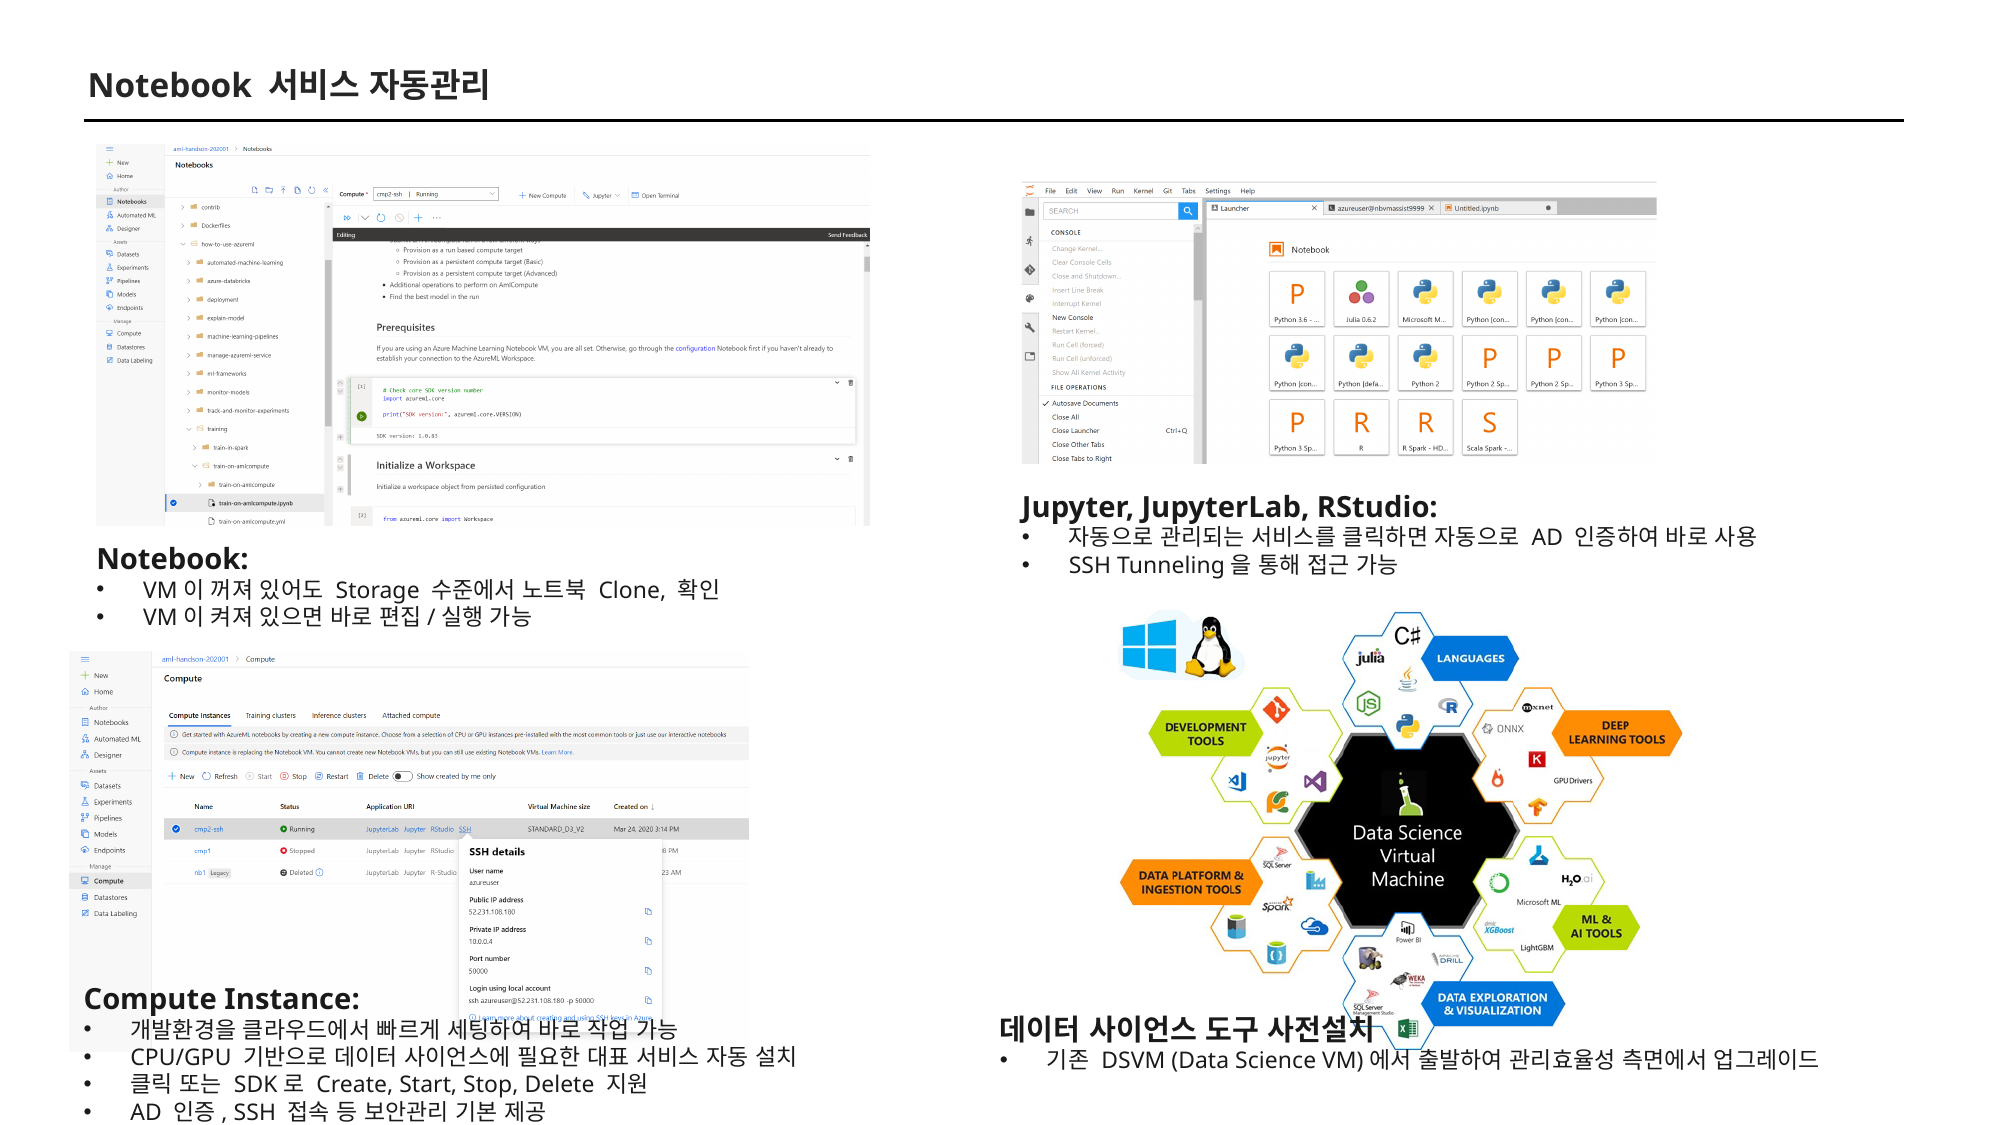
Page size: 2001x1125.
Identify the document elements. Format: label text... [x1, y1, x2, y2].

text_box Compute Instance: 개발환경을 클라우드에서 빠르게 세팅하여 바로 작업 가능 CPU/GPU 기반으로 데이터 사이언스에 필요한 대표 서비스 자동 설치 클릭 또는 SDK로 Create, Start, Stop, Delete 지원 AD 인증, SSH 접속 등 보안관리 기본 제공 [83, 980, 920, 1125]
picture [69, 651, 749, 1052]
text_box Notebook: VM이 꺼져 있어도 Storage 수준에서 노트북 Clone, 확인 VM이 켜져 있으면 바로 편집/실행 가능 [96, 540, 933, 631]
picture [1021, 180, 1657, 464]
text_box Notebook 서비스 자동관리 [72, 56, 1444, 112]
text_box Jupyter, JupyterLab, RStudio: 자동으로 관리되는 서비스를 클릭하면 자동으로 AD 인증하여 바로 사용 SSH Tunneling을 통해 접근 가능 [1021, 488, 1858, 578]
picture [1117, 609, 1683, 1054]
text_box 데이터 사이언스 도구 사전설치 기존 DSVM (Data Science VM)에서 출발하여 관리효율성 측면에서 업그레이드 [999, 1011, 1836, 1074]
picture [95, 144, 870, 526]
